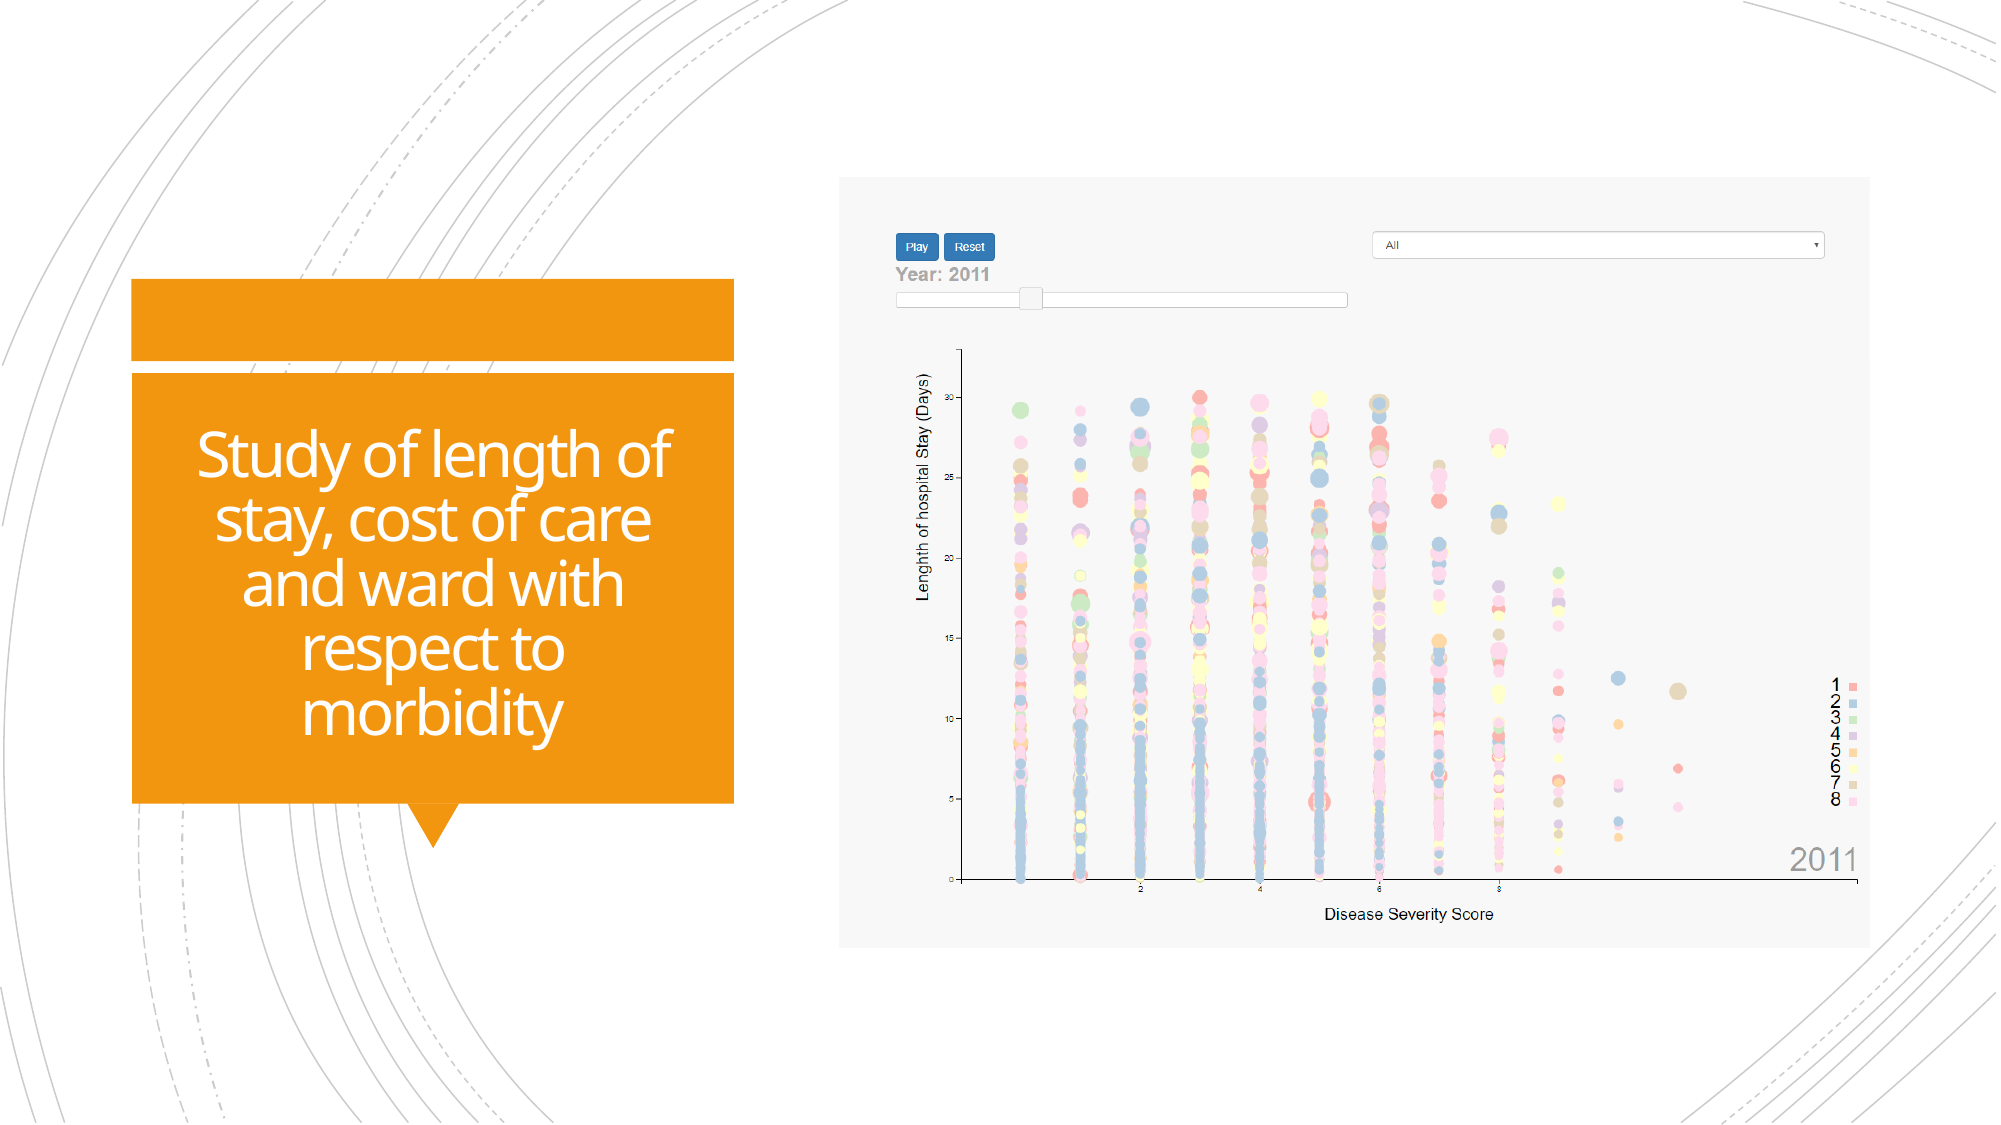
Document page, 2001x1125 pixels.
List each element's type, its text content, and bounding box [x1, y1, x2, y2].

title Study of length of stay, cost of care and ward with respect to morbidity [145, 385, 720, 789]
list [839, 177, 1871, 948]
